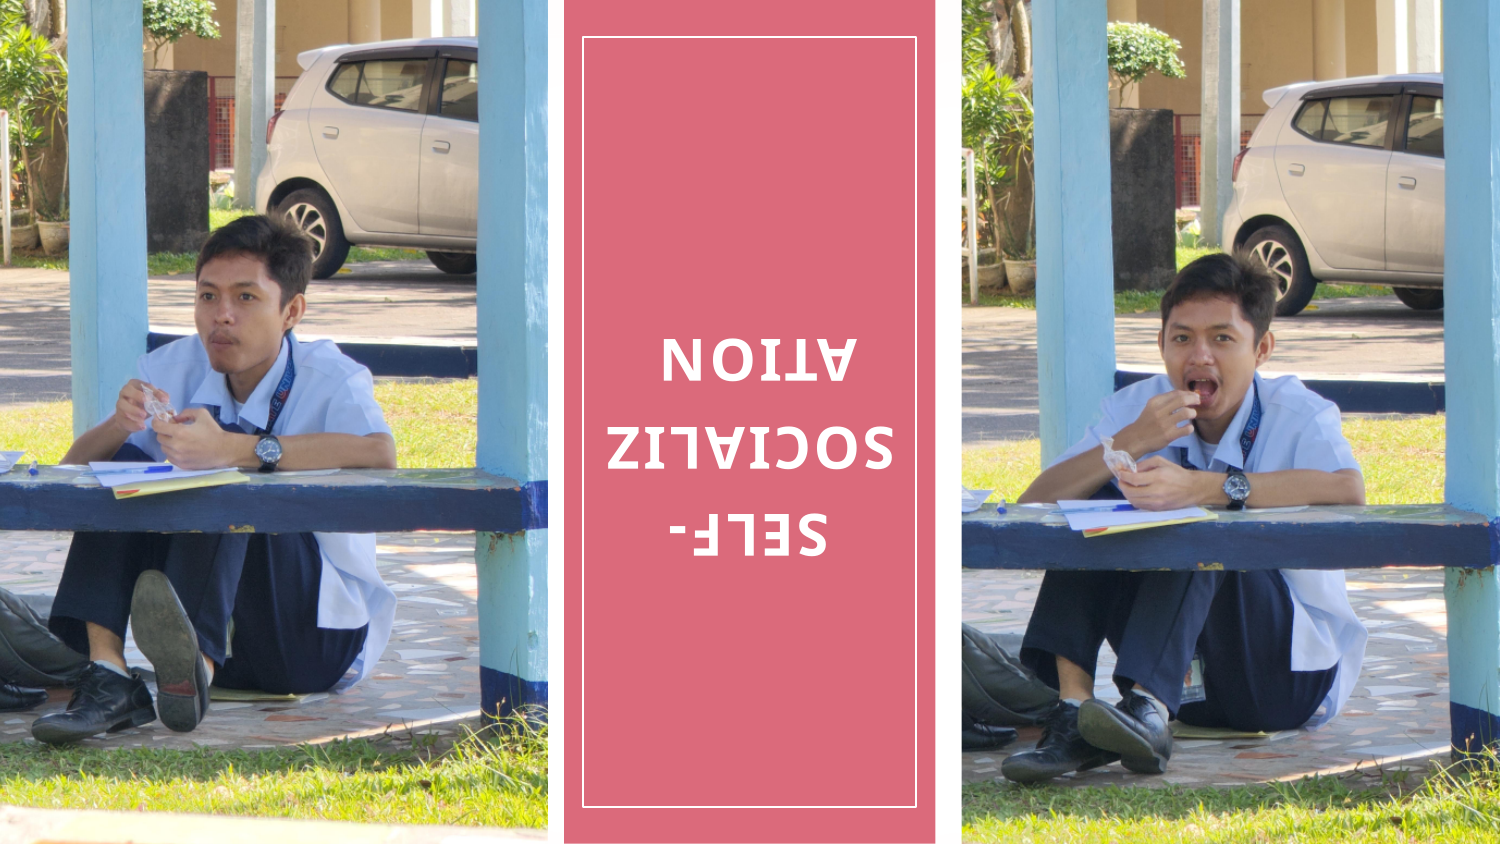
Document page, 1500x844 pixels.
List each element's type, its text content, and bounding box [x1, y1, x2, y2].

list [0, 0, 549, 844]
picture [549, 0, 564, 844]
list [961, 0, 1500, 844]
title Self- socialization [582, 36, 917, 808]
picture [936, 0, 961, 844]
